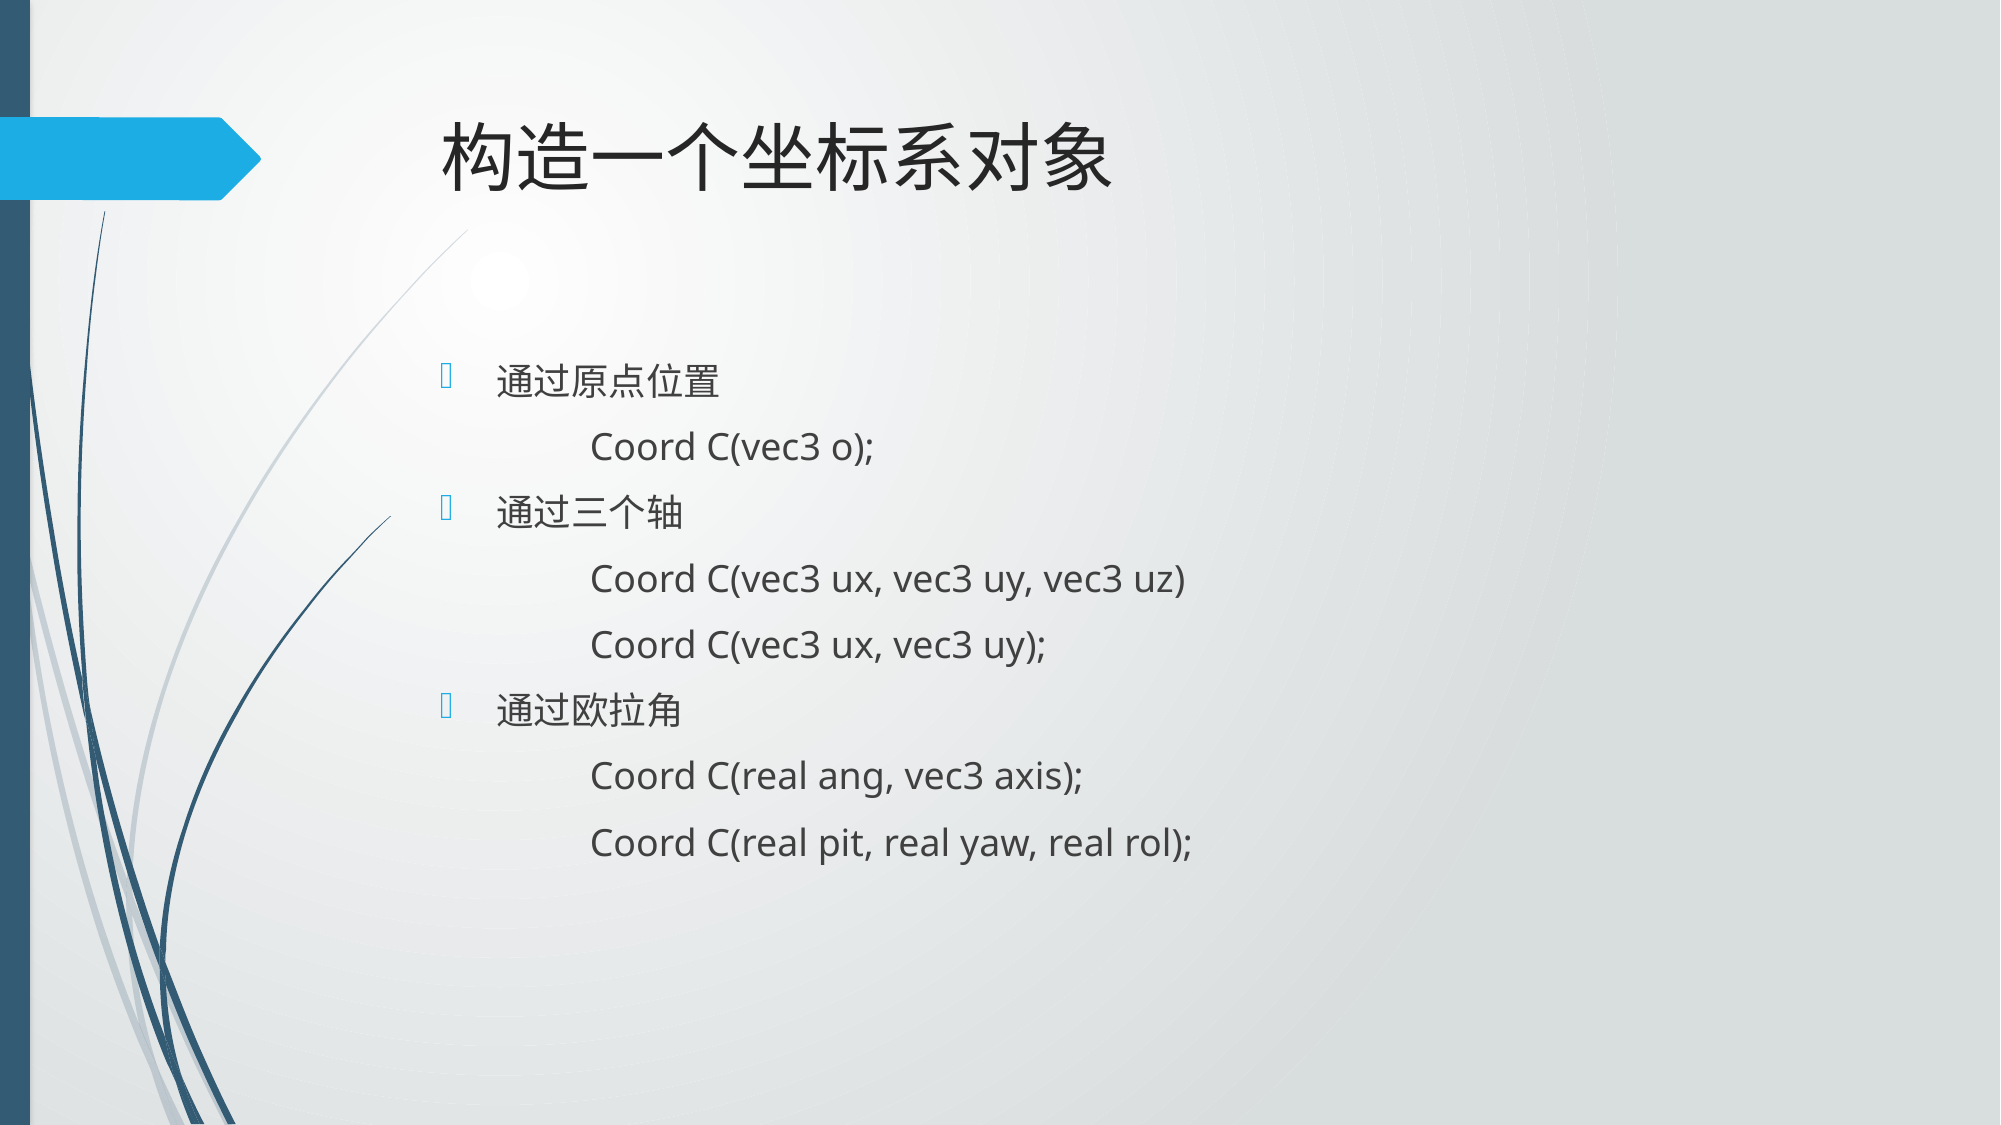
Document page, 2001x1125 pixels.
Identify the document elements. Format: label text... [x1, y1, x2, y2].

title 构造一个坐标系对象 [425, 102, 1888, 313]
list 通过原点位置 Coord C(vec3 o); 通过三个轴 Coord C(vec3 ux, vec3 uy, vec3 uz) Coord C(vec3 ux, vec3 uy); 通过欧拉角 Coord C(real ang, vec3 axis); Coord C(real pit, real yaw, real rol); [424, 350, 1888, 970]
